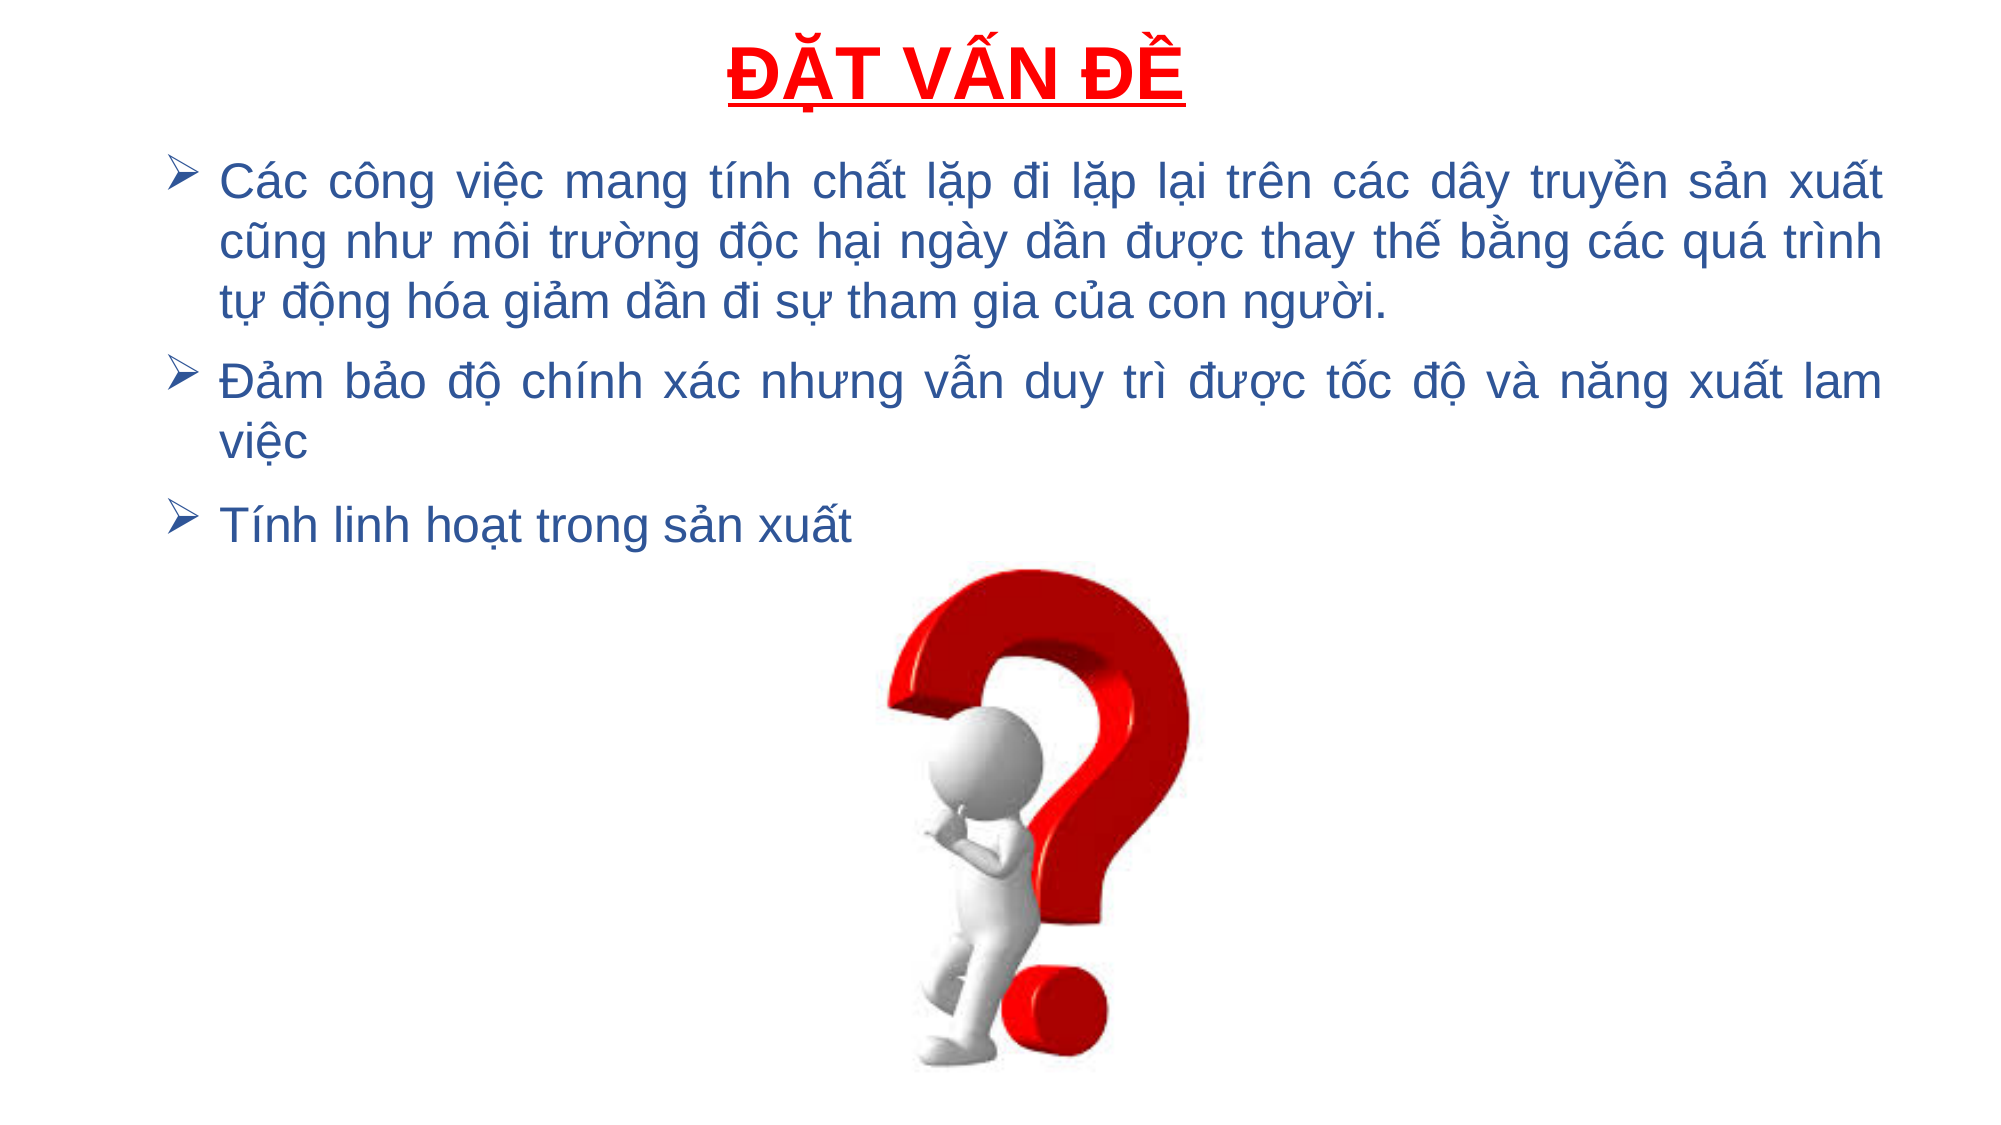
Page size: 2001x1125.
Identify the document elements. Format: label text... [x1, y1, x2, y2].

text_box Tính linh hoạt trong sản xuất [148, 485, 1900, 561]
text_box Đảm bảo độ chính xác nhưng vẫn duy trì được tốc độ và năng xuất lam việc [148, 341, 1900, 485]
text_box ĐẶT VẤN ĐỀ [189, 16, 1724, 122]
text_box Các công việc mang tính chất lặp đi lặp lại trên các dây truyền sản xuất cũng như môi trường độc hại ngày dần được thay thế bằng các quá trình tự động hóa giảm dần đi sự tham gia của con người. [148, 141, 1900, 341]
picture [767, 561, 1281, 1075]
